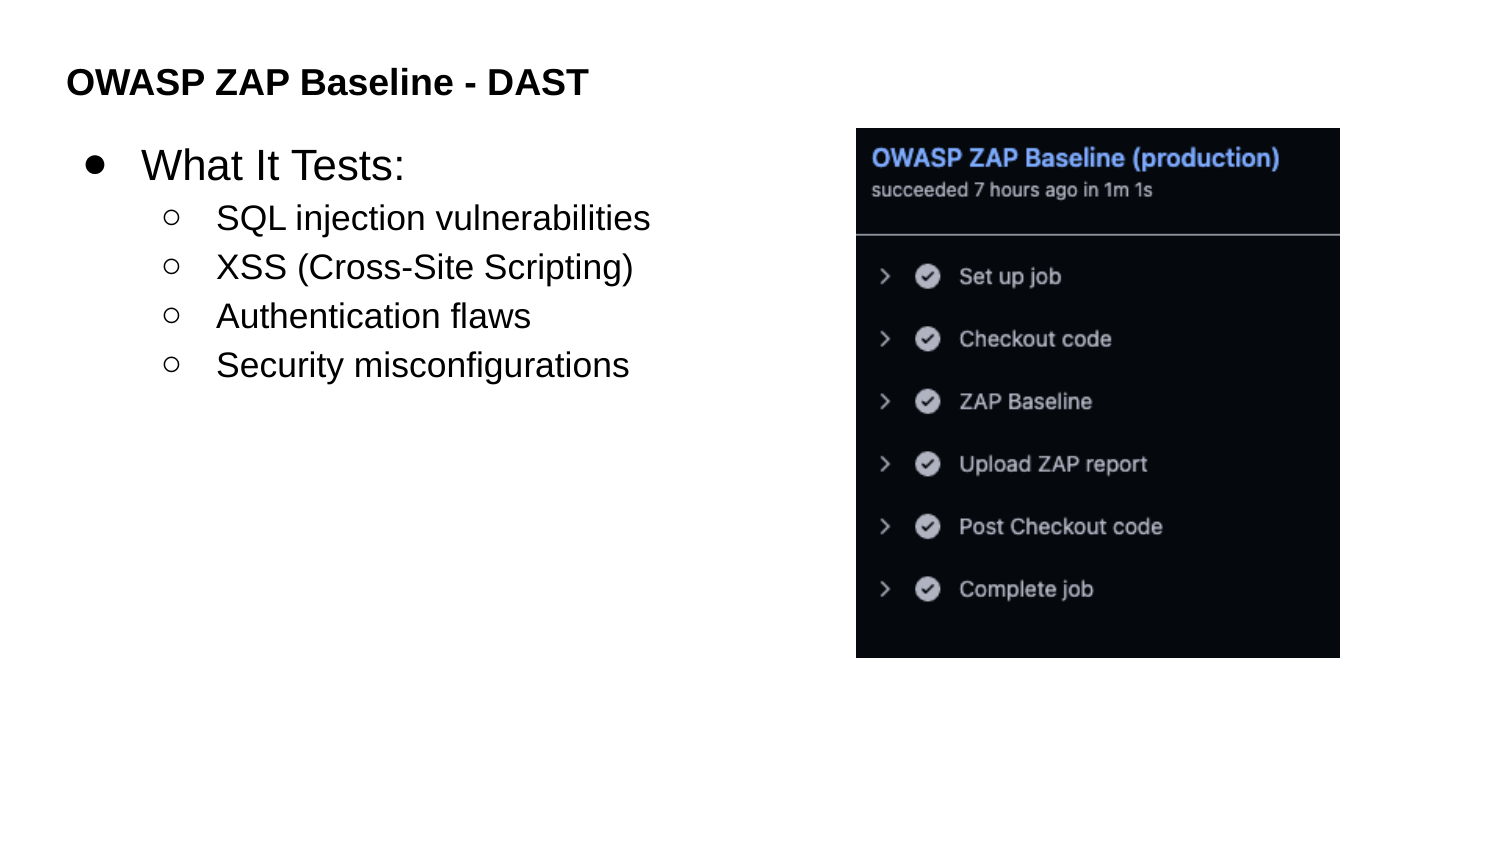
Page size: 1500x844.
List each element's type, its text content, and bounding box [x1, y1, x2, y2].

picture [856, 127, 1340, 659]
list OWASP ZAP Baseline - DAST What It Tests: SQL injection vulnerabilities XSS (Cross-Site Scripting) Authentication flaws Security misconfigurations [51, 36, 1449, 750]
